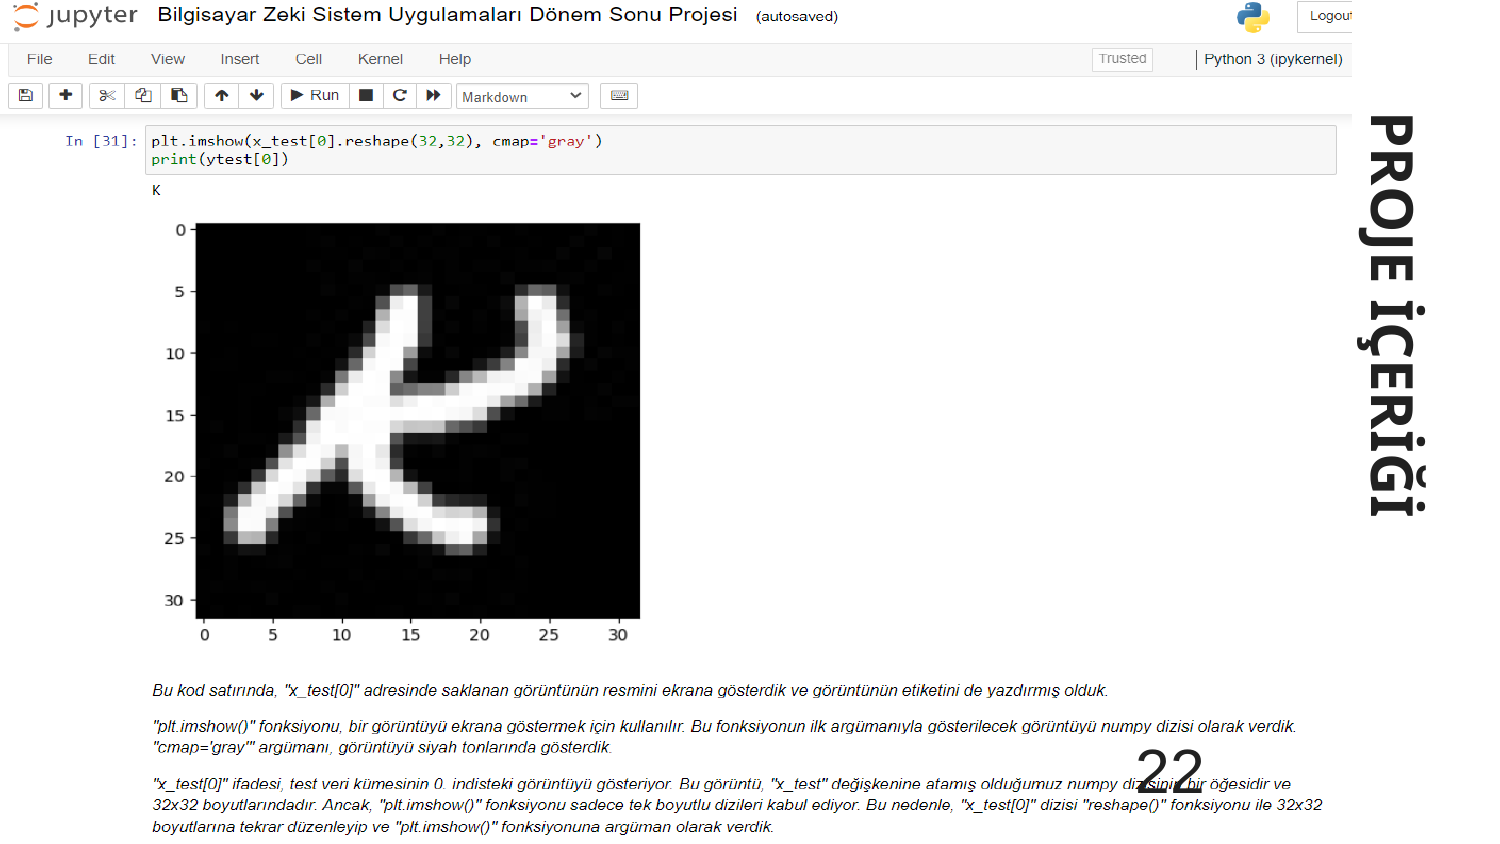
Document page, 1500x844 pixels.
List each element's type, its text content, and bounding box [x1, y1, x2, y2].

picture [0, 0, 1352, 844]
text_box PROJE İÇERİĞİ [1356, 96, 1445, 815]
